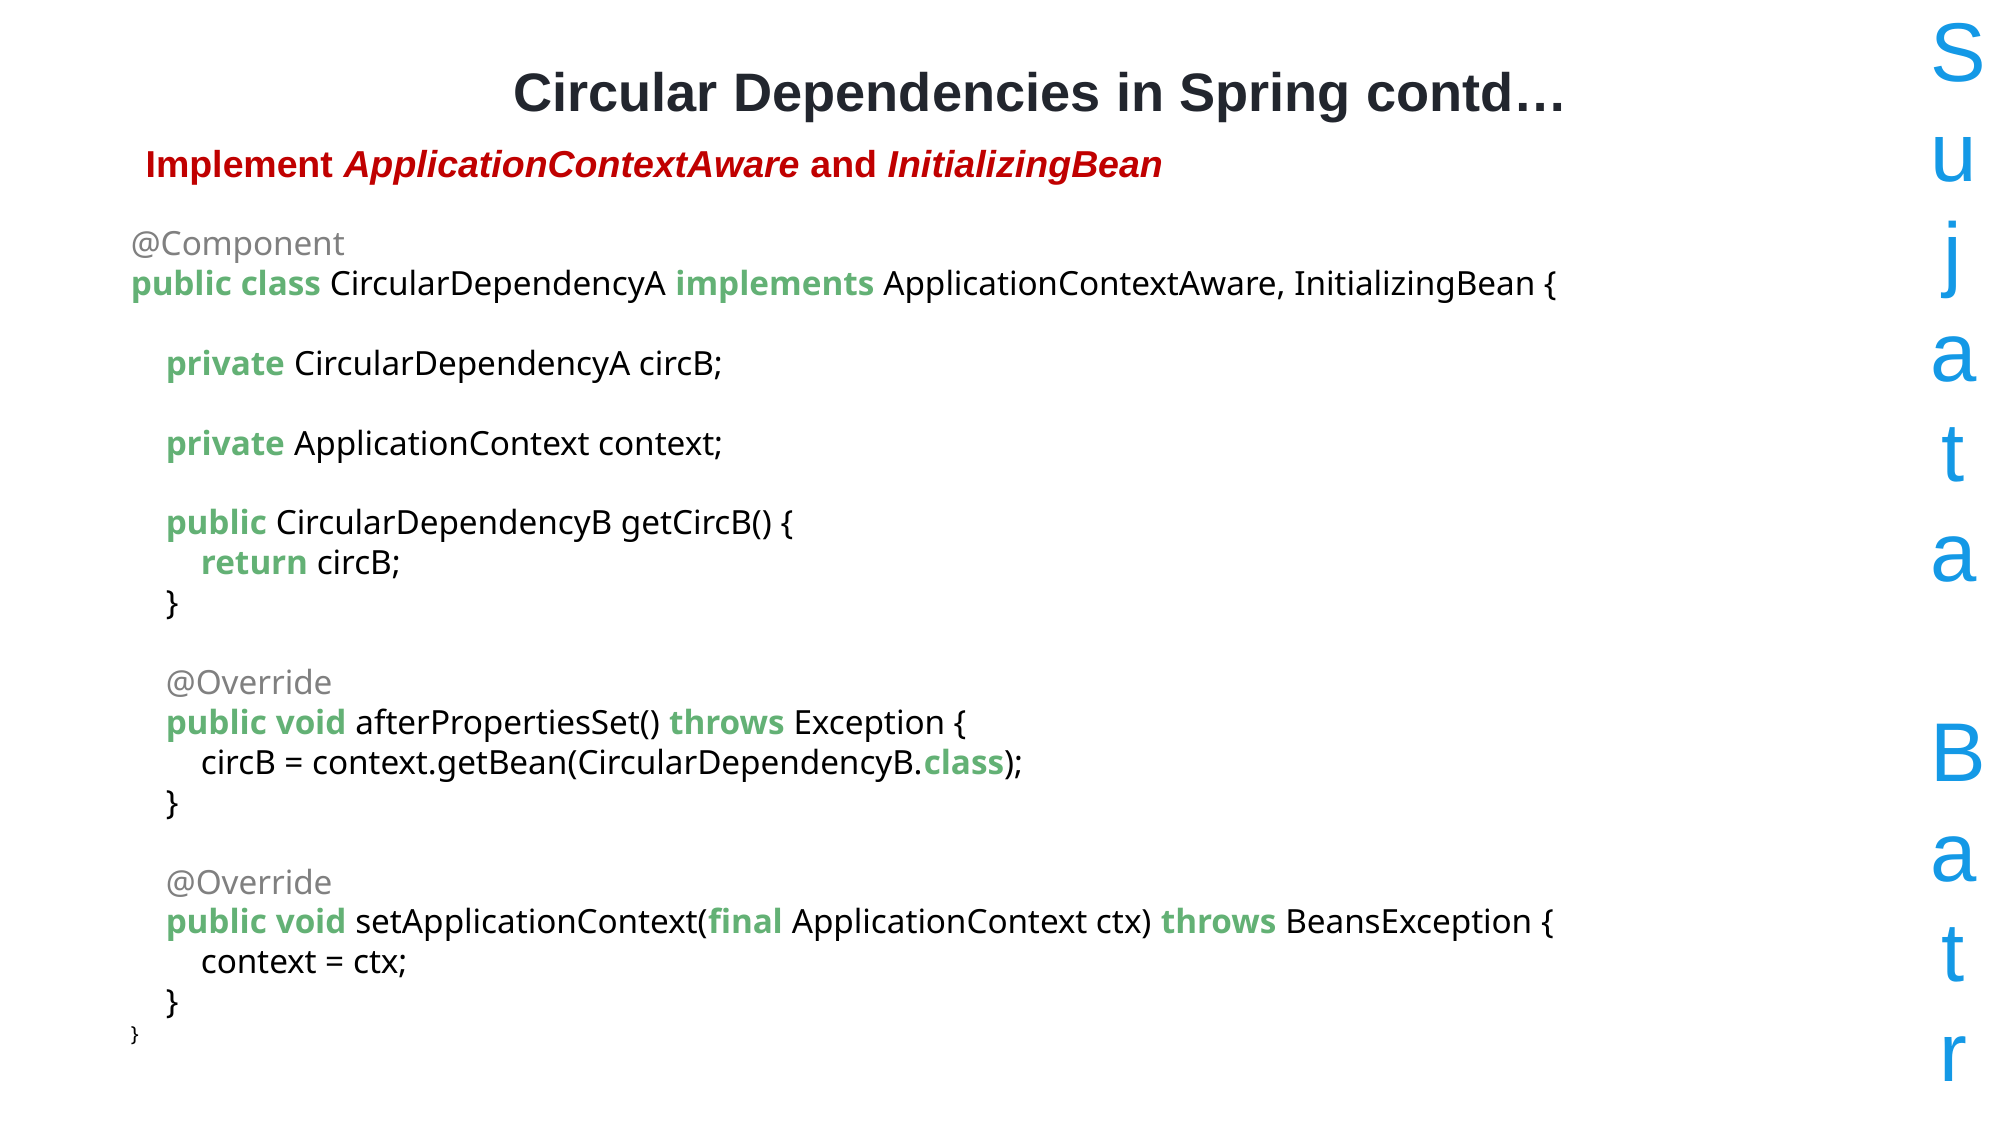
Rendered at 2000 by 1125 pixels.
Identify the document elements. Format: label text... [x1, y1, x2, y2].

text_box @Component public class CircularDependencyA implements ApplicationContextAware, InitializingBean { private CircularDependencyA circB; private ApplicationContext context; public CircularDependencyB getCircB() { return circB; } @Override public void afterPropertiesSet() throws Exception { circB = context.getBean(CircularDependencyB.class); } @Override public void setApplicationContext(final ApplicationContext ctx) throws BeansException { context = ctx; } } [130, 221, 1836, 1046]
text_box Implement ApplicationContextAware and InitializingBean [130, 133, 1836, 193]
title Circular Dependencies in Spring contd… [116, 50, 1915, 133]
text_box Sujata Batra [1915, 0, 1991, 1125]
